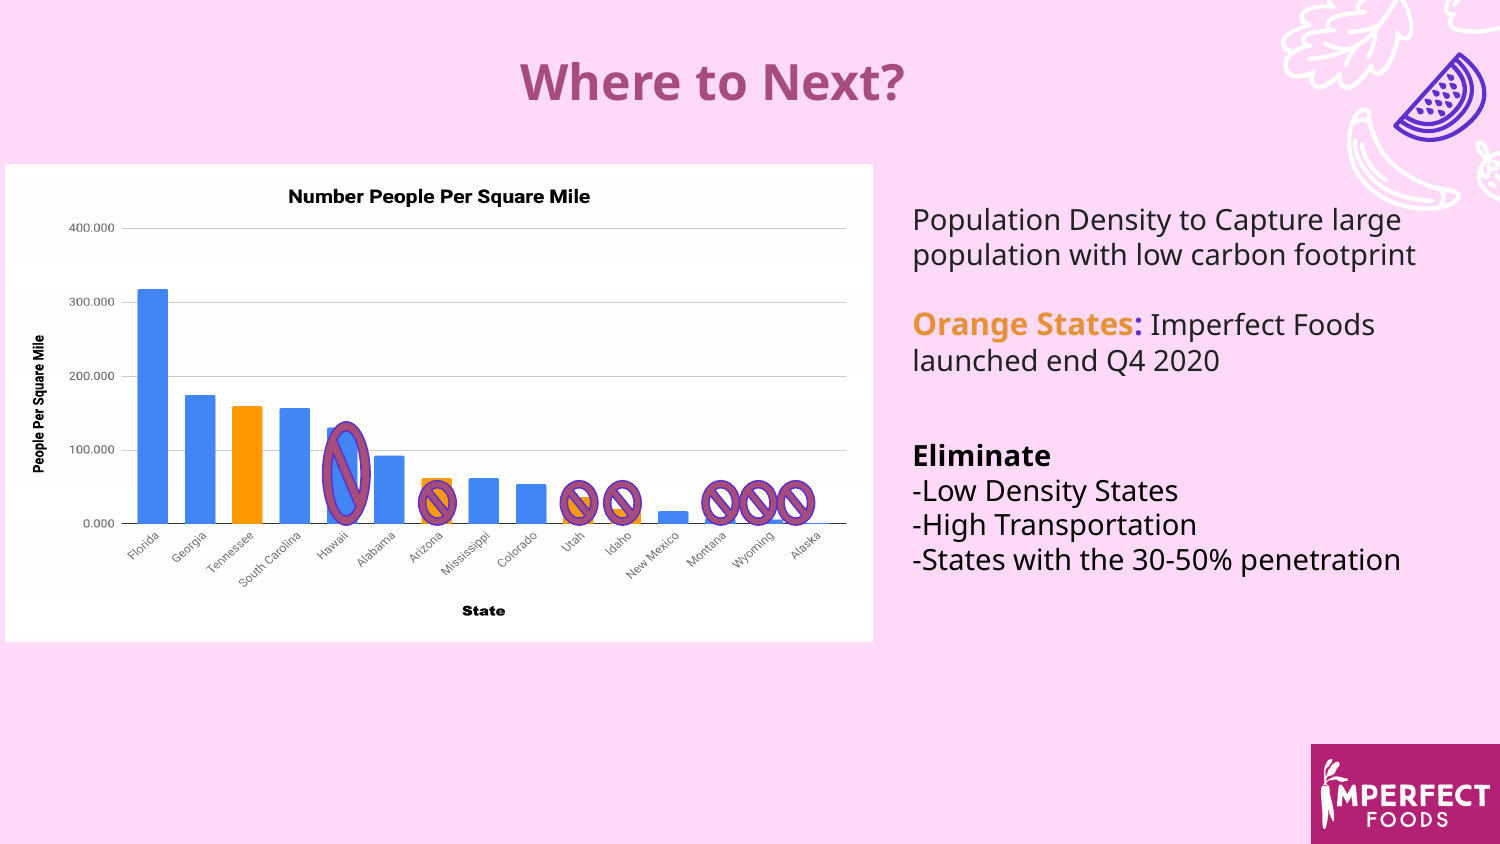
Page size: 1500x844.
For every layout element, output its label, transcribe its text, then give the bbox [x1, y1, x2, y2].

text_box Eliminate -Low Density States -High Transportation -States with the 30-50% penetration [897, 421, 1500, 592]
title Where to Next? [14, 35, 1412, 130]
picture [1311, 744, 1500, 844]
list Population Density to Capture large population with low carbon footprint Orange States: Imperfect Foods launched end Q4 2020 [897, 186, 1492, 508]
picture [5, 164, 874, 642]
